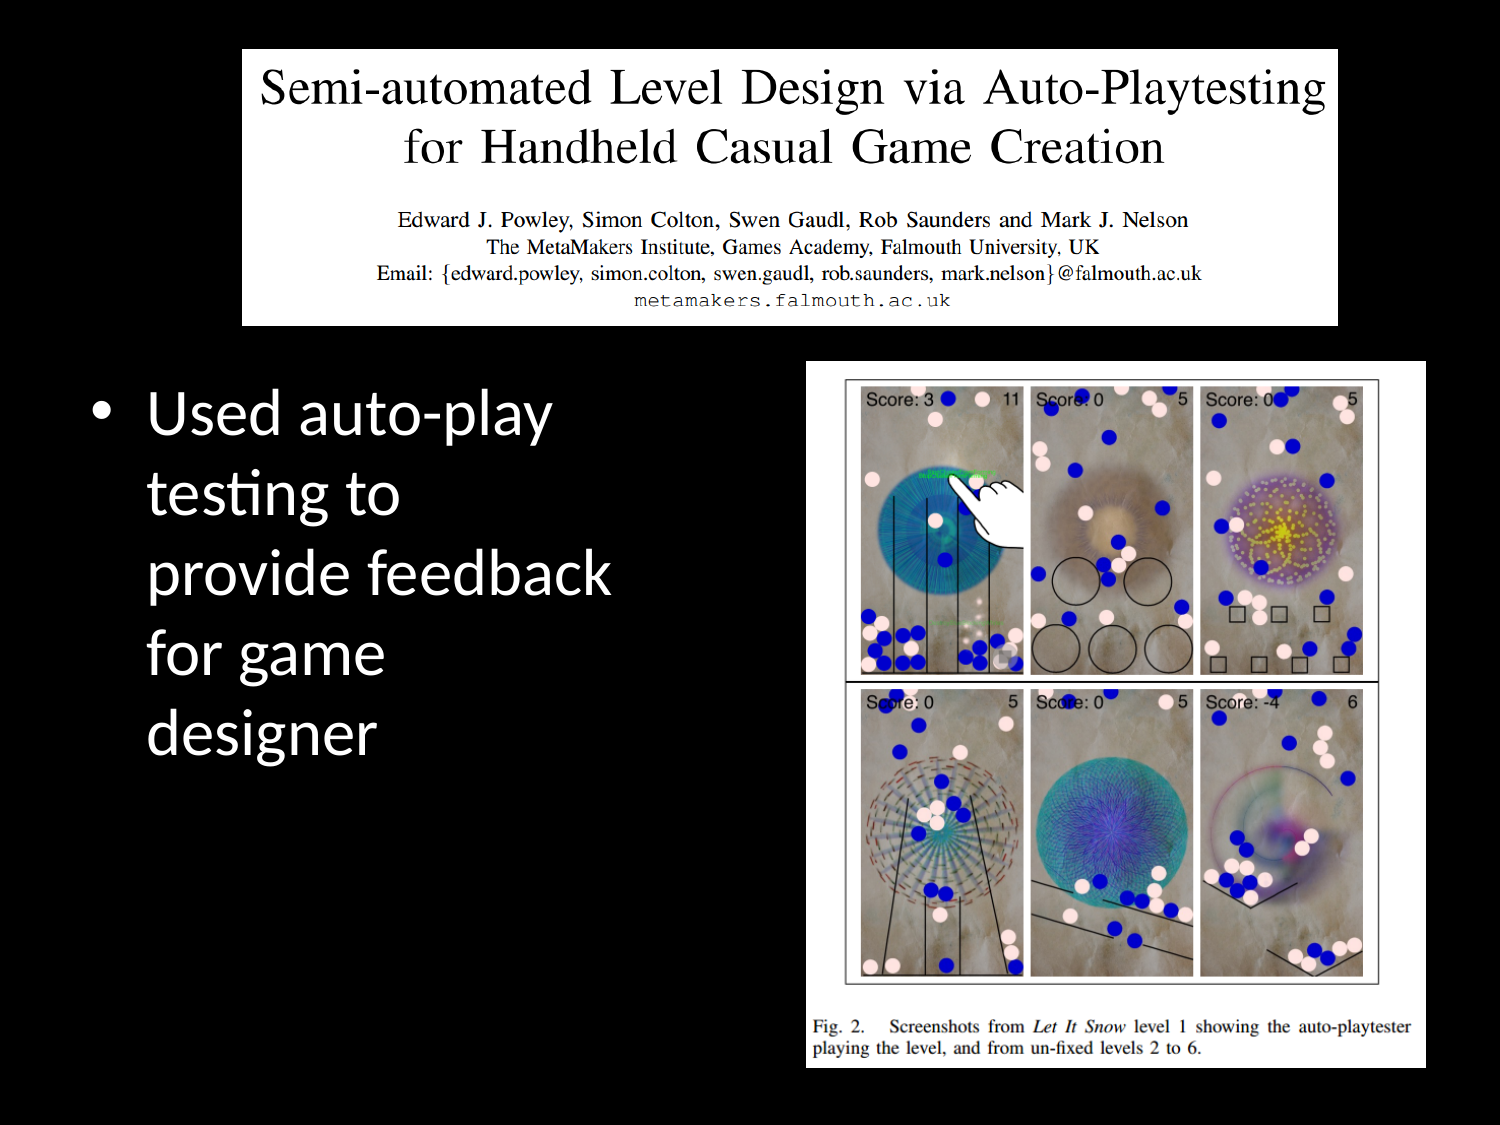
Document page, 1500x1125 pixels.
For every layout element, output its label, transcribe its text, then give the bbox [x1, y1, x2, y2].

picture [806, 361, 1426, 1068]
list Used auto-play testing to provide feedback for game designer [75, 361, 632, 1005]
picture [241, 49, 1339, 326]
